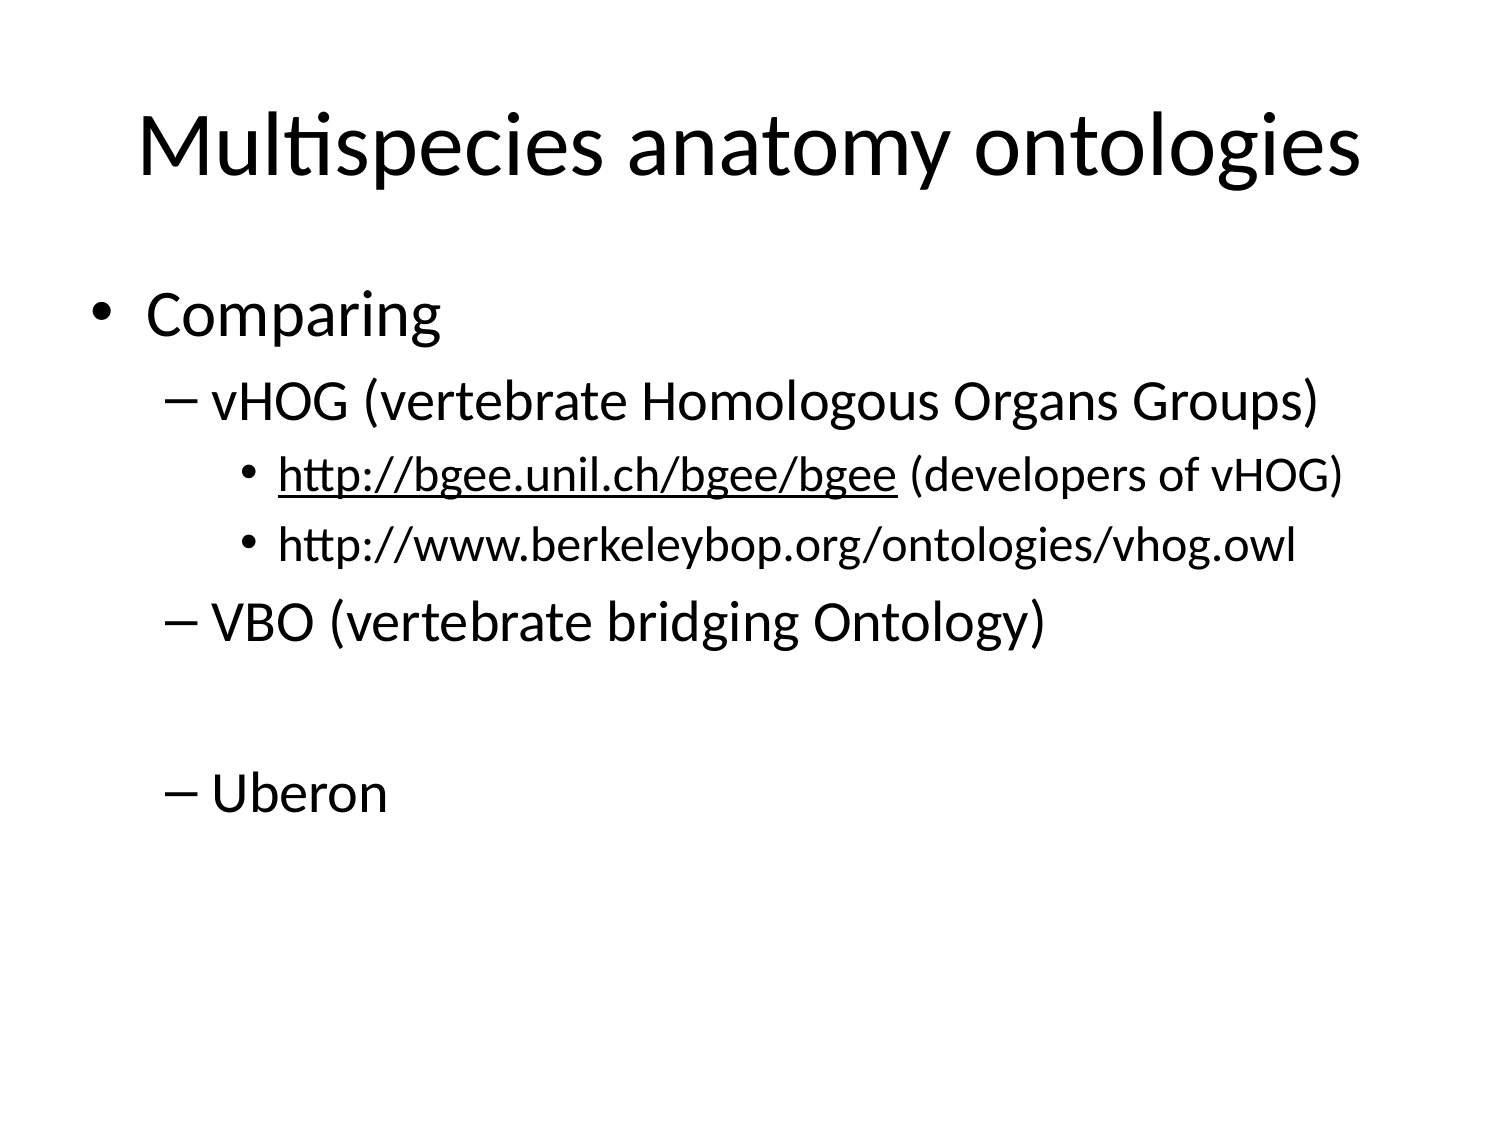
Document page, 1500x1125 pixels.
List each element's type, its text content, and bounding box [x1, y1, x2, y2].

list Comparing vHOG (vertebrate Homologous Organs Groups) http://bgee.unil.ch/bgee/bgee (developers of vHOG) http://www.berkeleybop.org/ontologies/vhog.owl VBO (vertebrate bridging Ontology) Uberon [75, 262, 1425, 1005]
title Multispecies anatomy ontologies [75, 45, 1425, 233]
